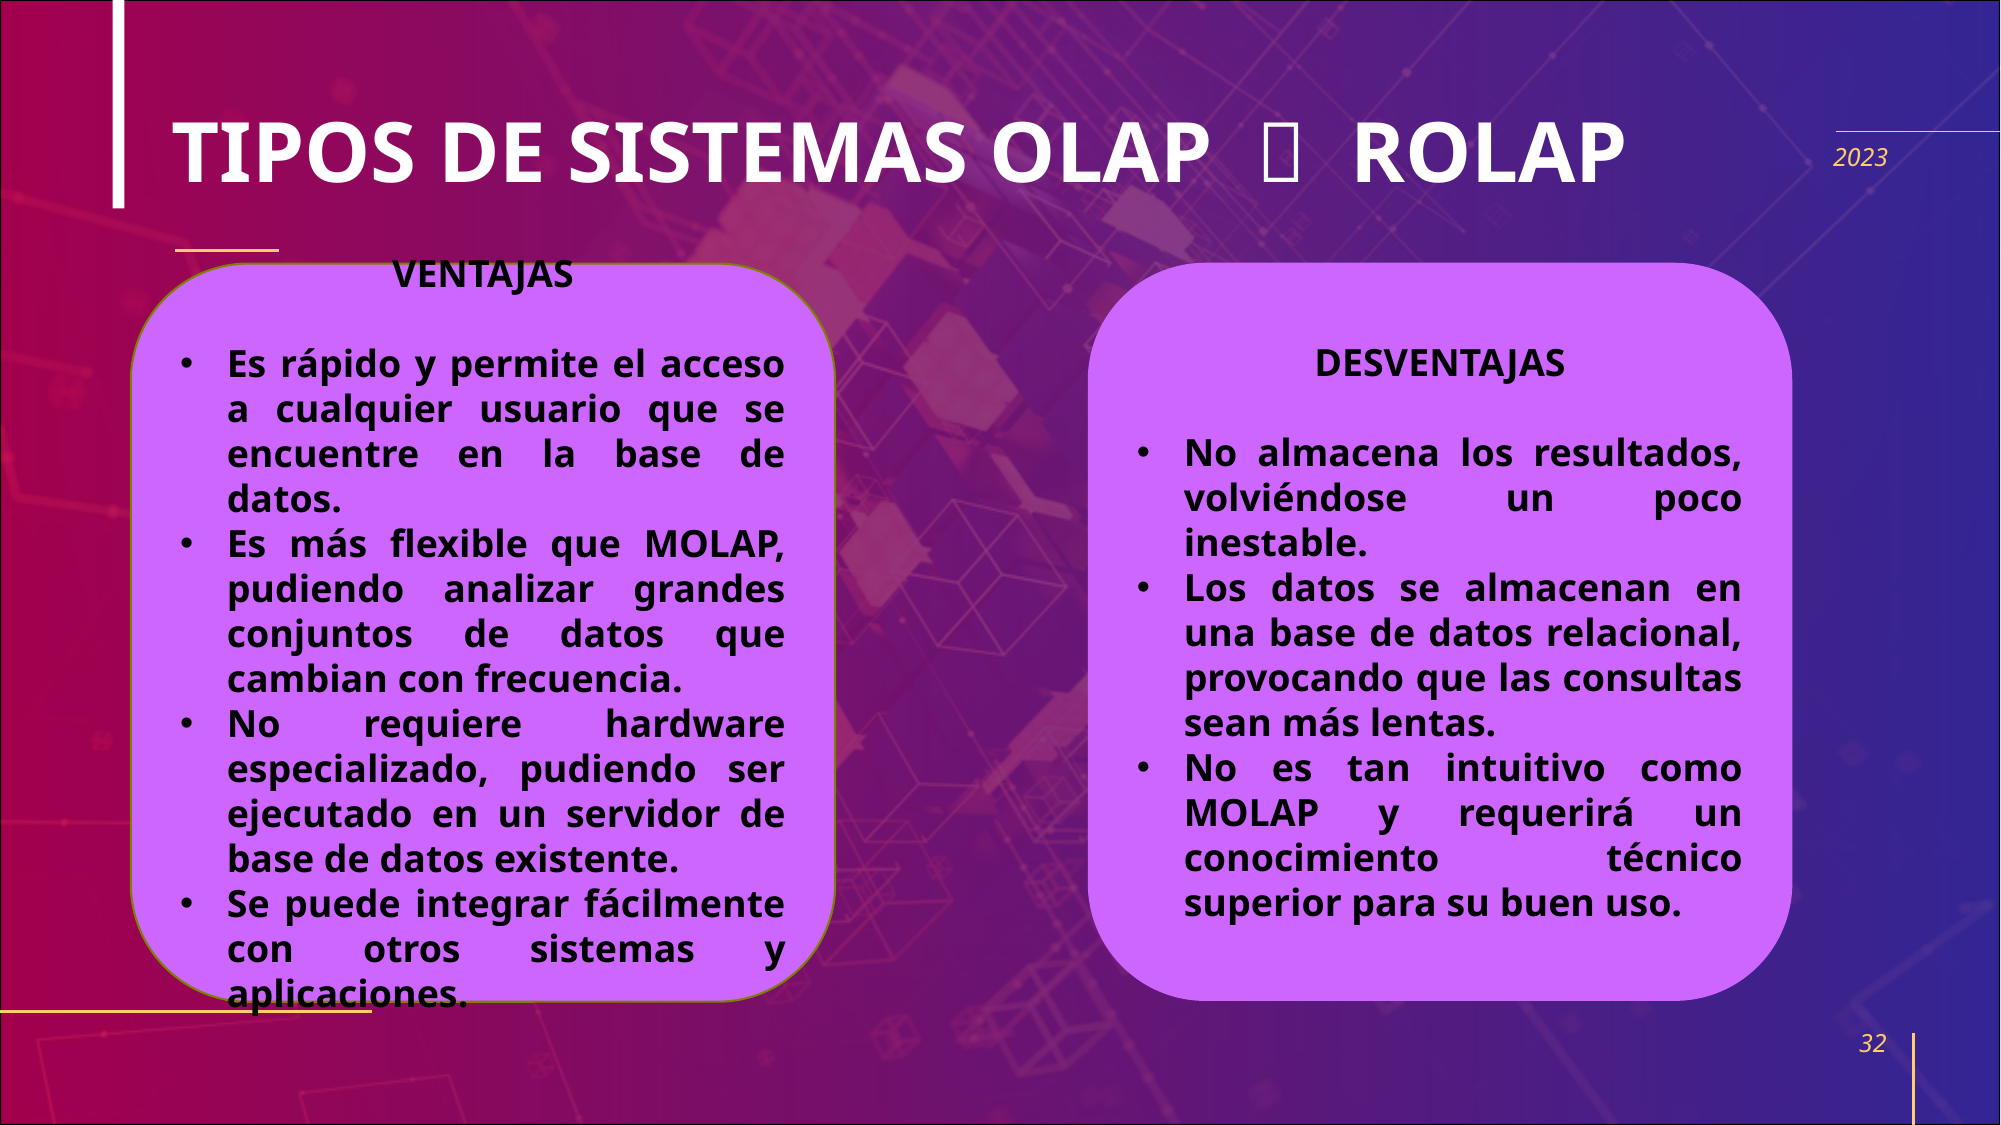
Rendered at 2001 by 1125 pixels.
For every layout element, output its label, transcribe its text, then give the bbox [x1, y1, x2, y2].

list 2023 [1818, 137, 1919, 192]
text_box VENTAJAS Es rápido y permite el acceso a cualquier usuario que se encuentre en la base de datos. Es más flexible que MOLAP, pudiendo analizar grandes conjuntos de datos que cambian con frecuencia. No requiere hardware especializado, pudiendo ser ejecutado en un servidor de base de datos existente. Se puede integrar fácilmente con otros sistemas y aplicaciones. [129, 262, 837, 1003]
text_box DESVENTAJAS No almacena los resultados, volviéndose un poco inestable. Los datos se almacenan en una base de datos relacional, provocando que las consultas sean más lentas. No es tan intuitivo como MOLAP y requerirá un conocimiento técnico superior para su buen uso. [1086, 261, 1794, 1002]
title TIPOS DE SISTEMAS OLAP  ROLAP [156, 46, 1793, 264]
slide_number 32 [1451, 1015, 1902, 1075]
